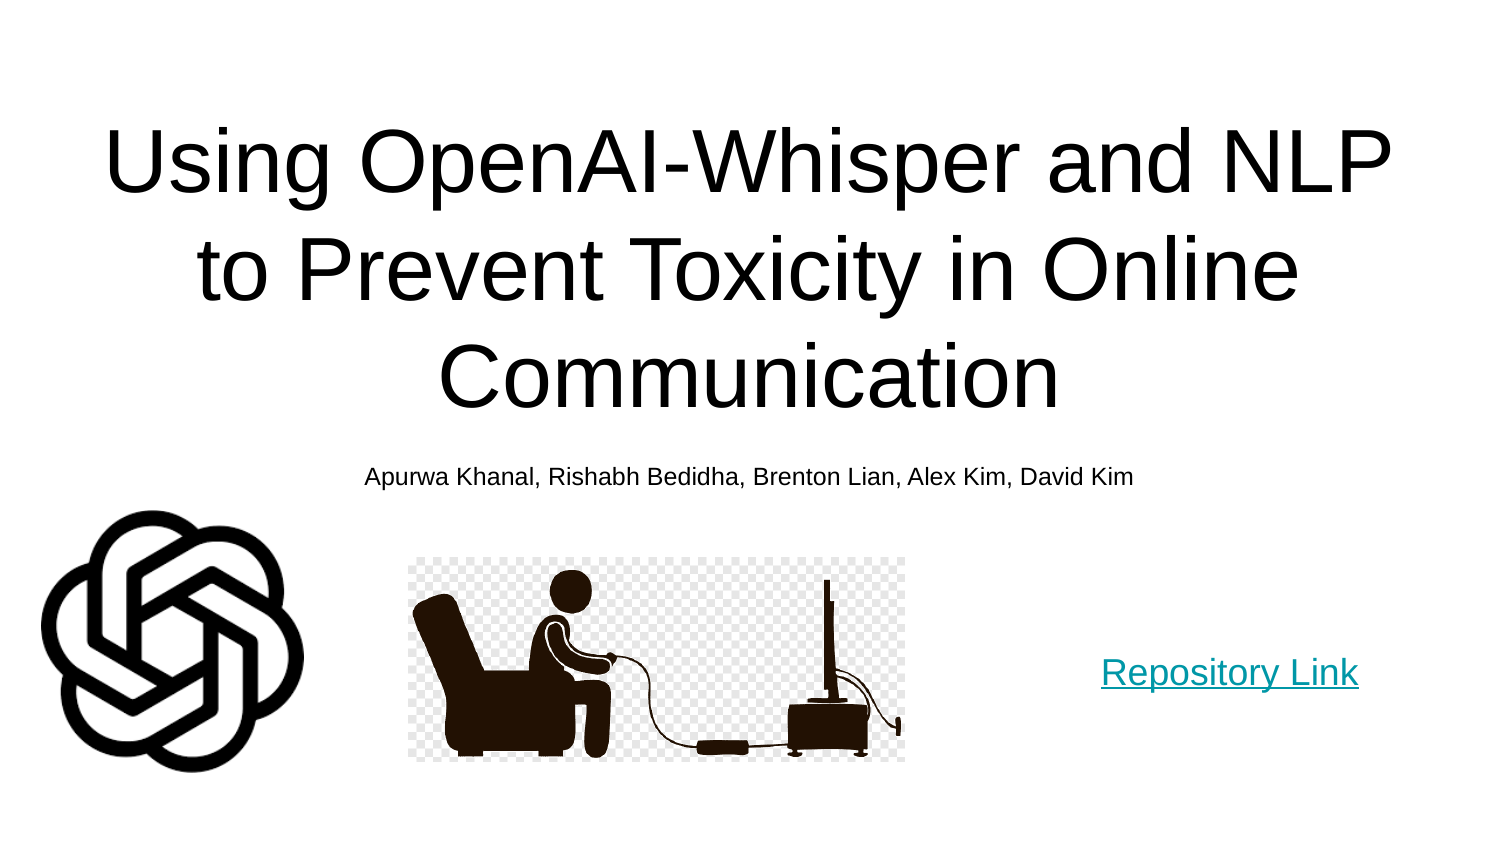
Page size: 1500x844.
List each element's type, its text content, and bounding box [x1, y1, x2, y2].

subtitle Apurwa Khanal, Rishabh Bedidha, Brenton Lian, Alex Kim, David Kim [51, 440, 1449, 571]
title Using OpenAI-Whisper and NLP to Prevent Toxicity in Online Communication [51, 85, 1449, 440]
picture [407, 557, 905, 762]
text_box Repository Link [1085, 632, 1385, 708]
picture [40, 510, 305, 773]
